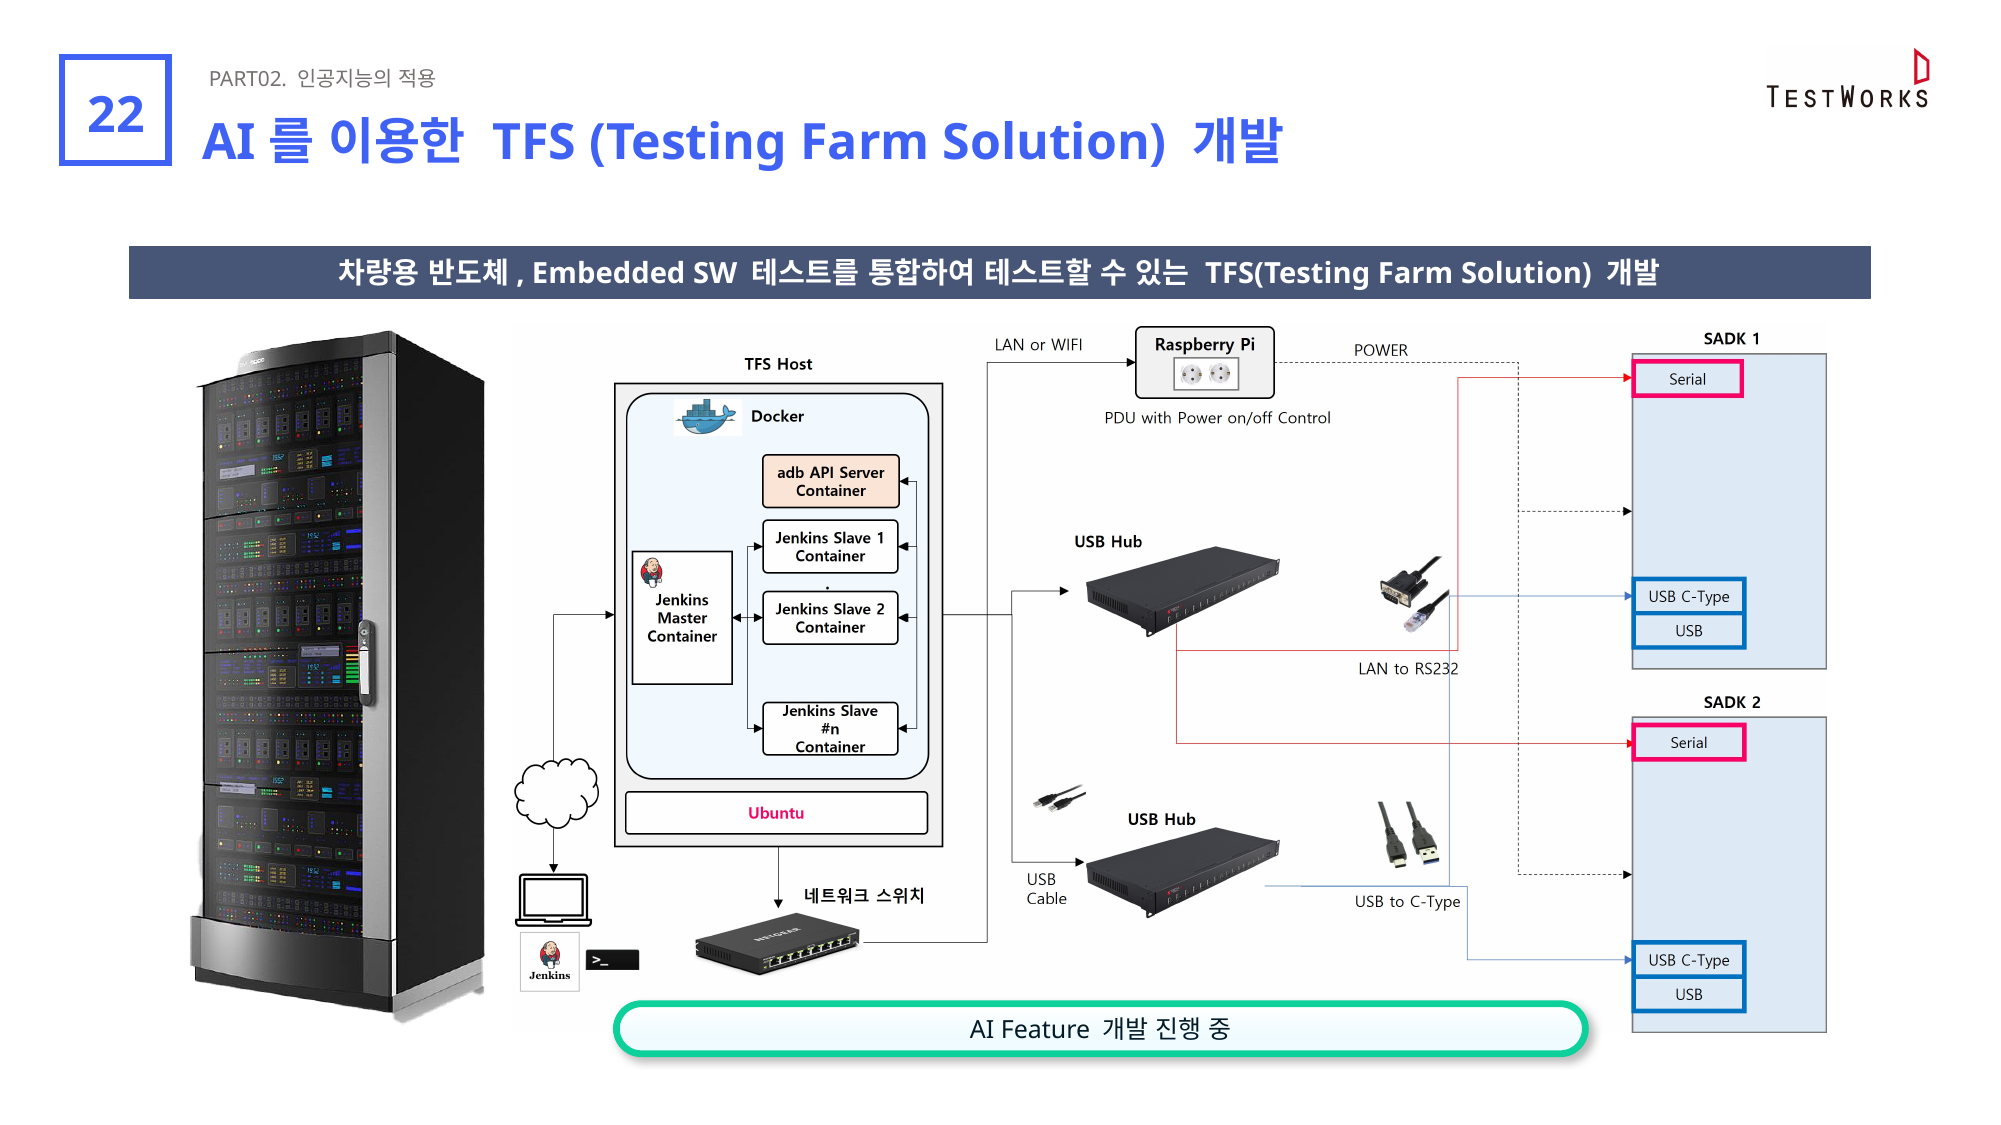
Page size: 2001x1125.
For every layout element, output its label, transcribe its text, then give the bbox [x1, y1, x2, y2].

picture [187, 323, 490, 1033]
text_box 22 [56, 71, 175, 150]
picture [512, 323, 1827, 1033]
text_box PART02. 인공지능의 적용 [193, 46, 452, 99]
text_box AI Feature 개발 진행 중 [615, 1033, 1587, 1055]
text_box 8 [83, 164, 143, 173]
text_box [61, 56, 169, 71]
text_box [61, 150, 169, 164]
text_box AI를 이용한 TFS (Testing Farm Solution) 개발 [187, 102, 1582, 177]
picture [1766, 46, 1931, 112]
text_box 차량용 반도체, Embedded SW 테스트를 통합하여 테스트할 수 있는 TFS(Testing Farm Solution) 개발 [129, 246, 1871, 298]
